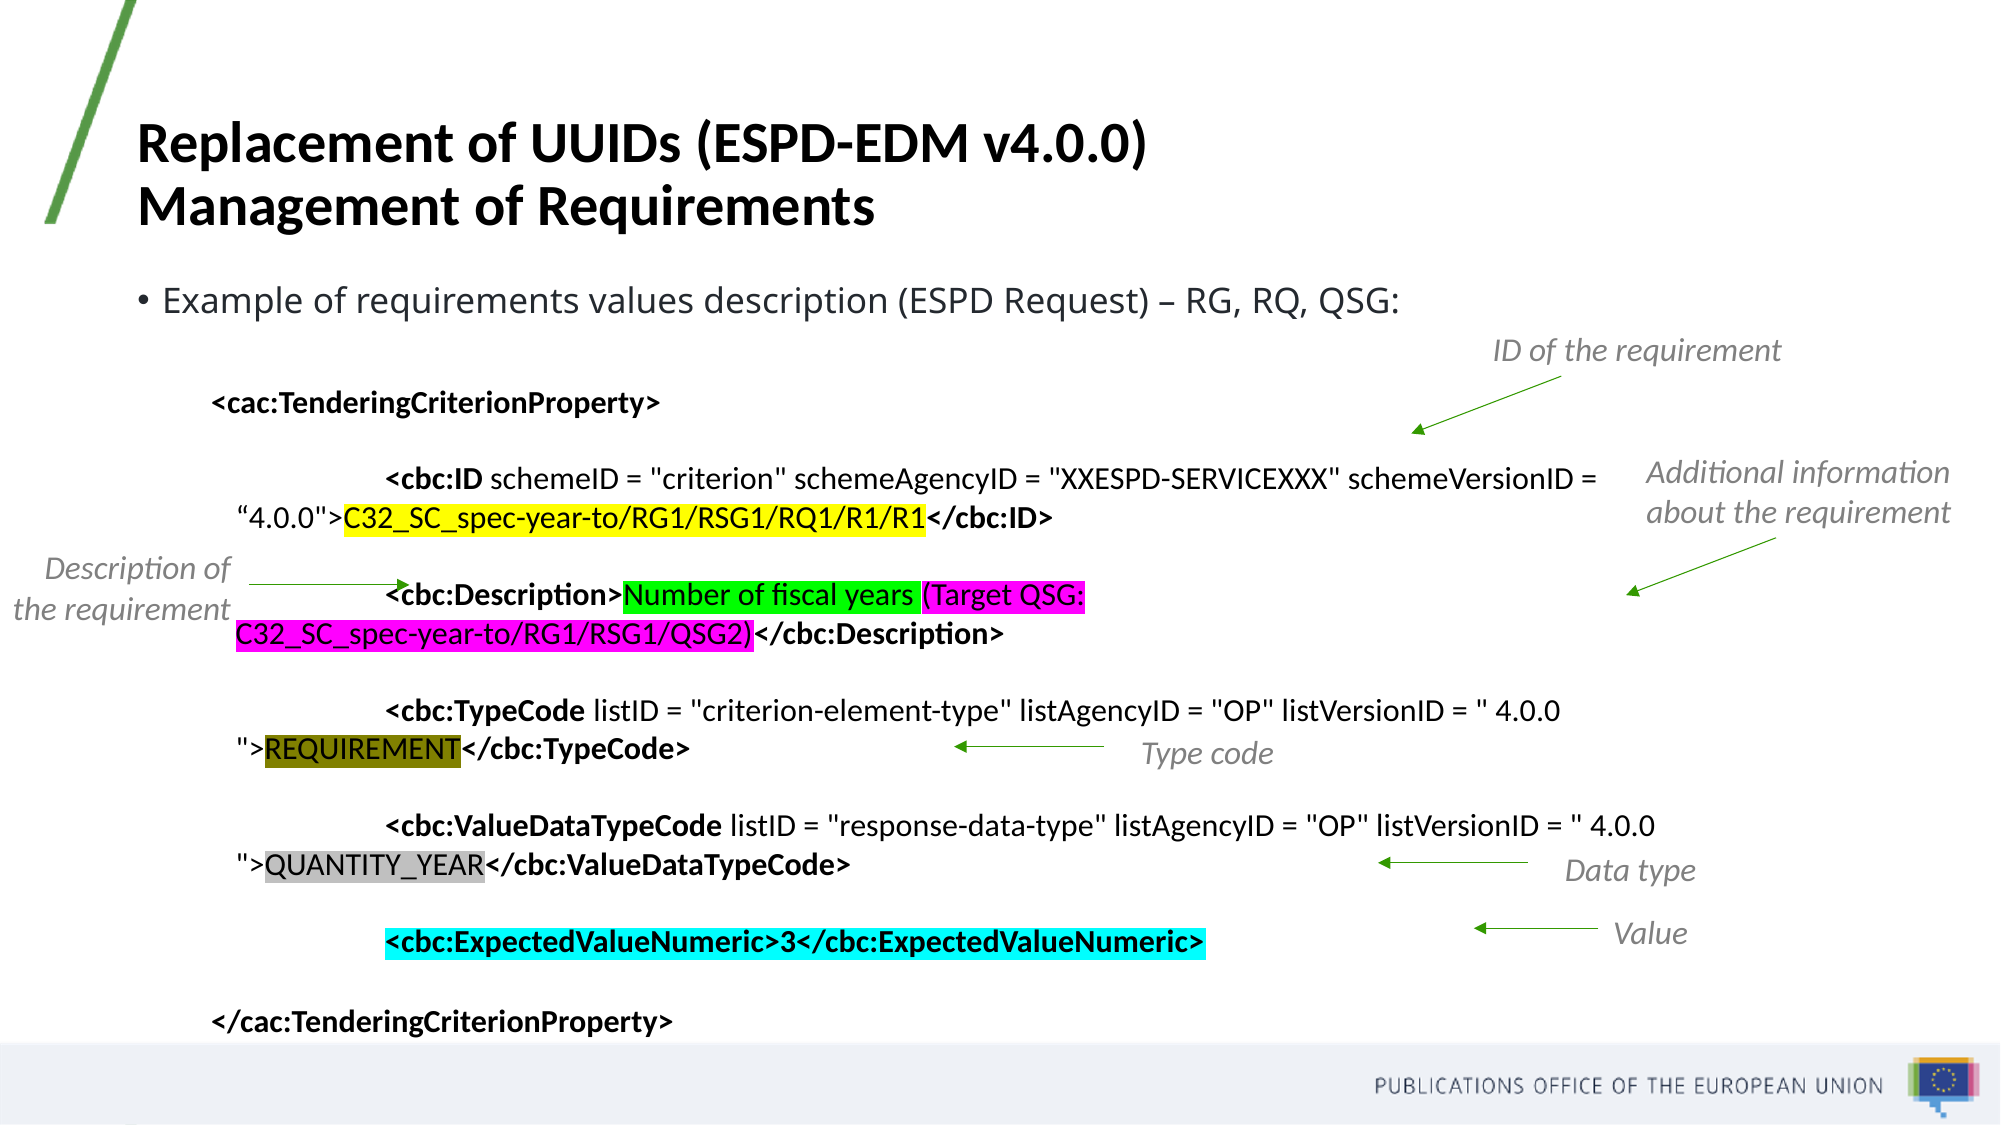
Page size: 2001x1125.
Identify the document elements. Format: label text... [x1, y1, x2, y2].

text_box Additional information about the requirement [1631, 443, 1975, 538]
list Example of requirements values description (ESPD Request) – RG, RQ, QSG: <cac:TenderingCriterionProperty> <cbc:ID schemeID = "criterion" schemeAgencyID = "XXESPD-SERVICEXXX" schemeVersionID = “4.0.0">C32_SC_spec-year-to/RG1/RSG1/RQ1/R1/R1</cbc:ID> <cbc:Description>Number of fiscal years (Target QSG: C32_SC_spec-year-to/RG1/RSG1/QSG2)</cbc:Description> <cbc:TypeCode listID = "criterion-element-type" listAgencyID = "OP" listVersionID = " 4.0.0 ">REQUIREMENT</cbc:TypeCode> <cbc:ValueDataTypeCode listID = "response-data-type" listAgencyID = "OP" listVersionID = " 4.0.0 ">QUANTITY_YEAR</cbc:ValueDataTypeCode> <cbc:ExpectedValueNumeric>3</cbc:ExpectedValueNumeric> </cac:TenderingCriterionProperty> [137, 262, 1860, 1049]
title Replacement of UUIDs (ESPD-EDM v4.0.0) Management of Requirements [137, 20, 1975, 239]
text_box Type code [1126, 724, 1469, 779]
text_box ID of the requirement [1477, 320, 1926, 376]
picture [0, 0, 2001, 1125]
text_box Value [1598, 903, 1831, 959]
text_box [1626, 537, 1777, 596]
text_box Data type [1549, 840, 1893, 895]
text_box Description of the requirement [0, 539, 247, 634]
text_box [1411, 376, 1562, 434]
